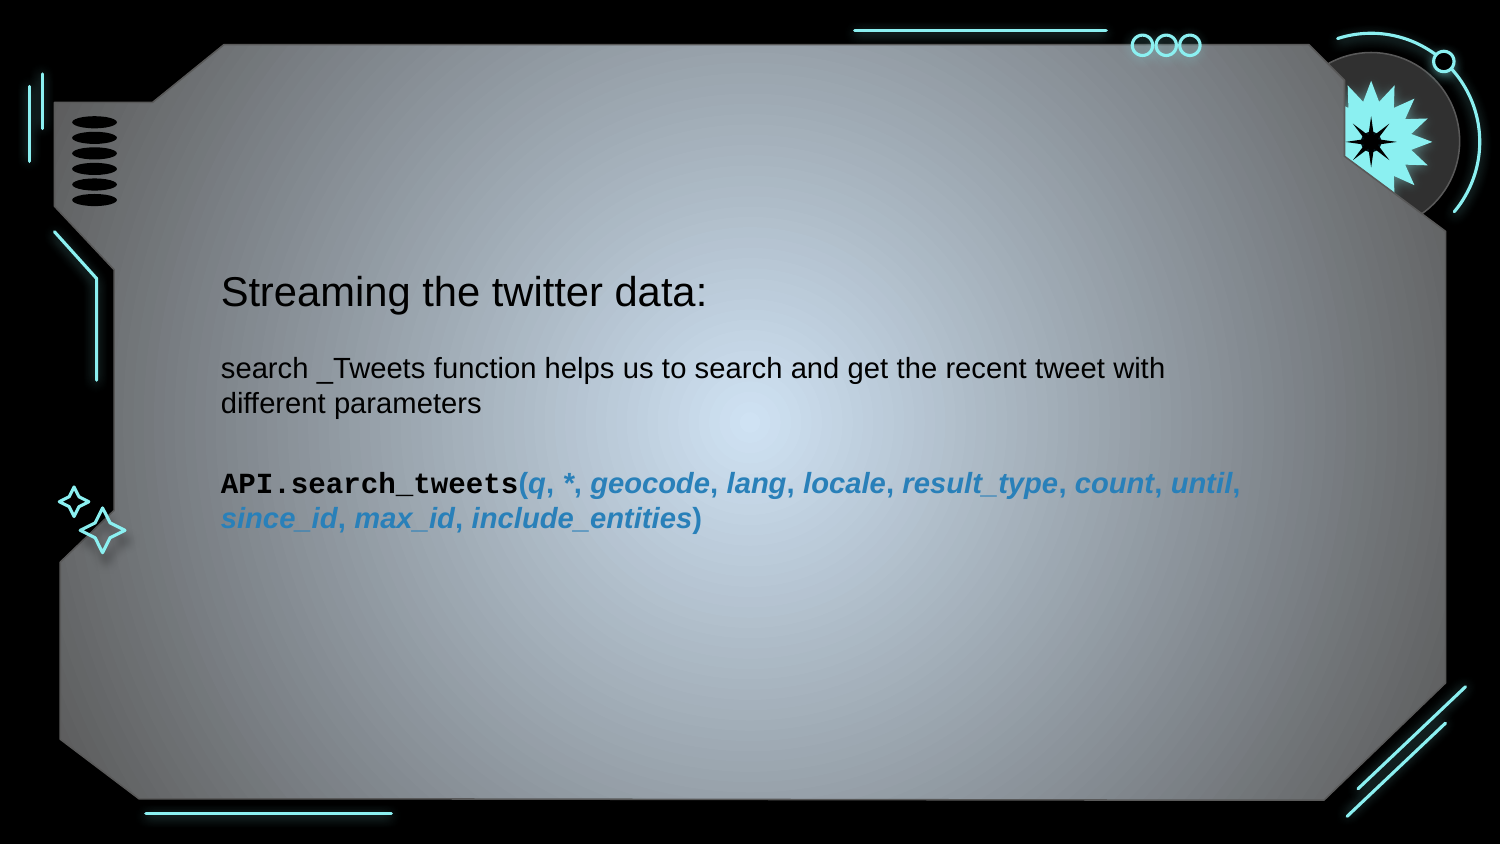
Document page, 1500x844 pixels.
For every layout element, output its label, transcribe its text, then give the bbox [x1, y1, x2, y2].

text_box Streaming the twitter data: search _Tweets function helps us to search and get the recent tweet with different parameters API.search_tweets(q, *, geocode, lang, locale, result_type, count, until, since_id, max_id, include_entities) [205, 256, 1295, 542]
